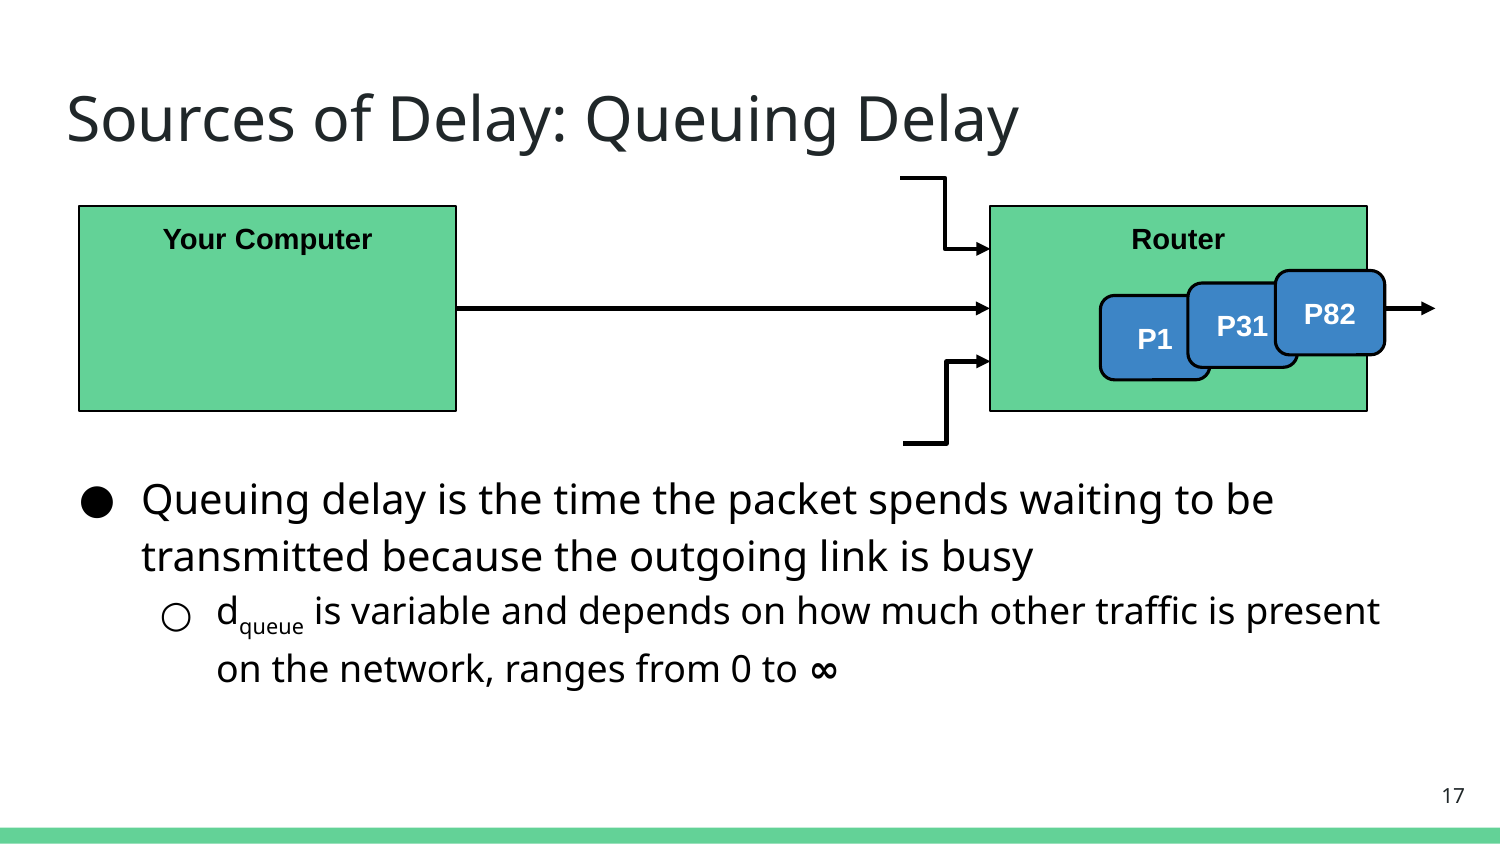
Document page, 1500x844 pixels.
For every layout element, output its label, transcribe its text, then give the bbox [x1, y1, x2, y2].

slide_number ‹#› [1389, 764, 1480, 830]
text_box Router [989, 205, 1368, 411]
text_box P82 [1275, 270, 1385, 355]
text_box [902, 361, 991, 444]
text_box P31 [1187, 282, 1298, 368]
title Sources of Delay: Queuing Delay [51, 64, 1449, 167]
list Queuing delay is the time the packet spends waiting to be transmitted because the outgoing link is busy dqueue is variable and depends on how much other traffic is present on the network, ranges from 0 to ∞ [51, 449, 1449, 750]
text_box P1 [1100, 295, 1210, 380]
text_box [899, 177, 991, 250]
text_box Your Computer [78, 205, 457, 411]
